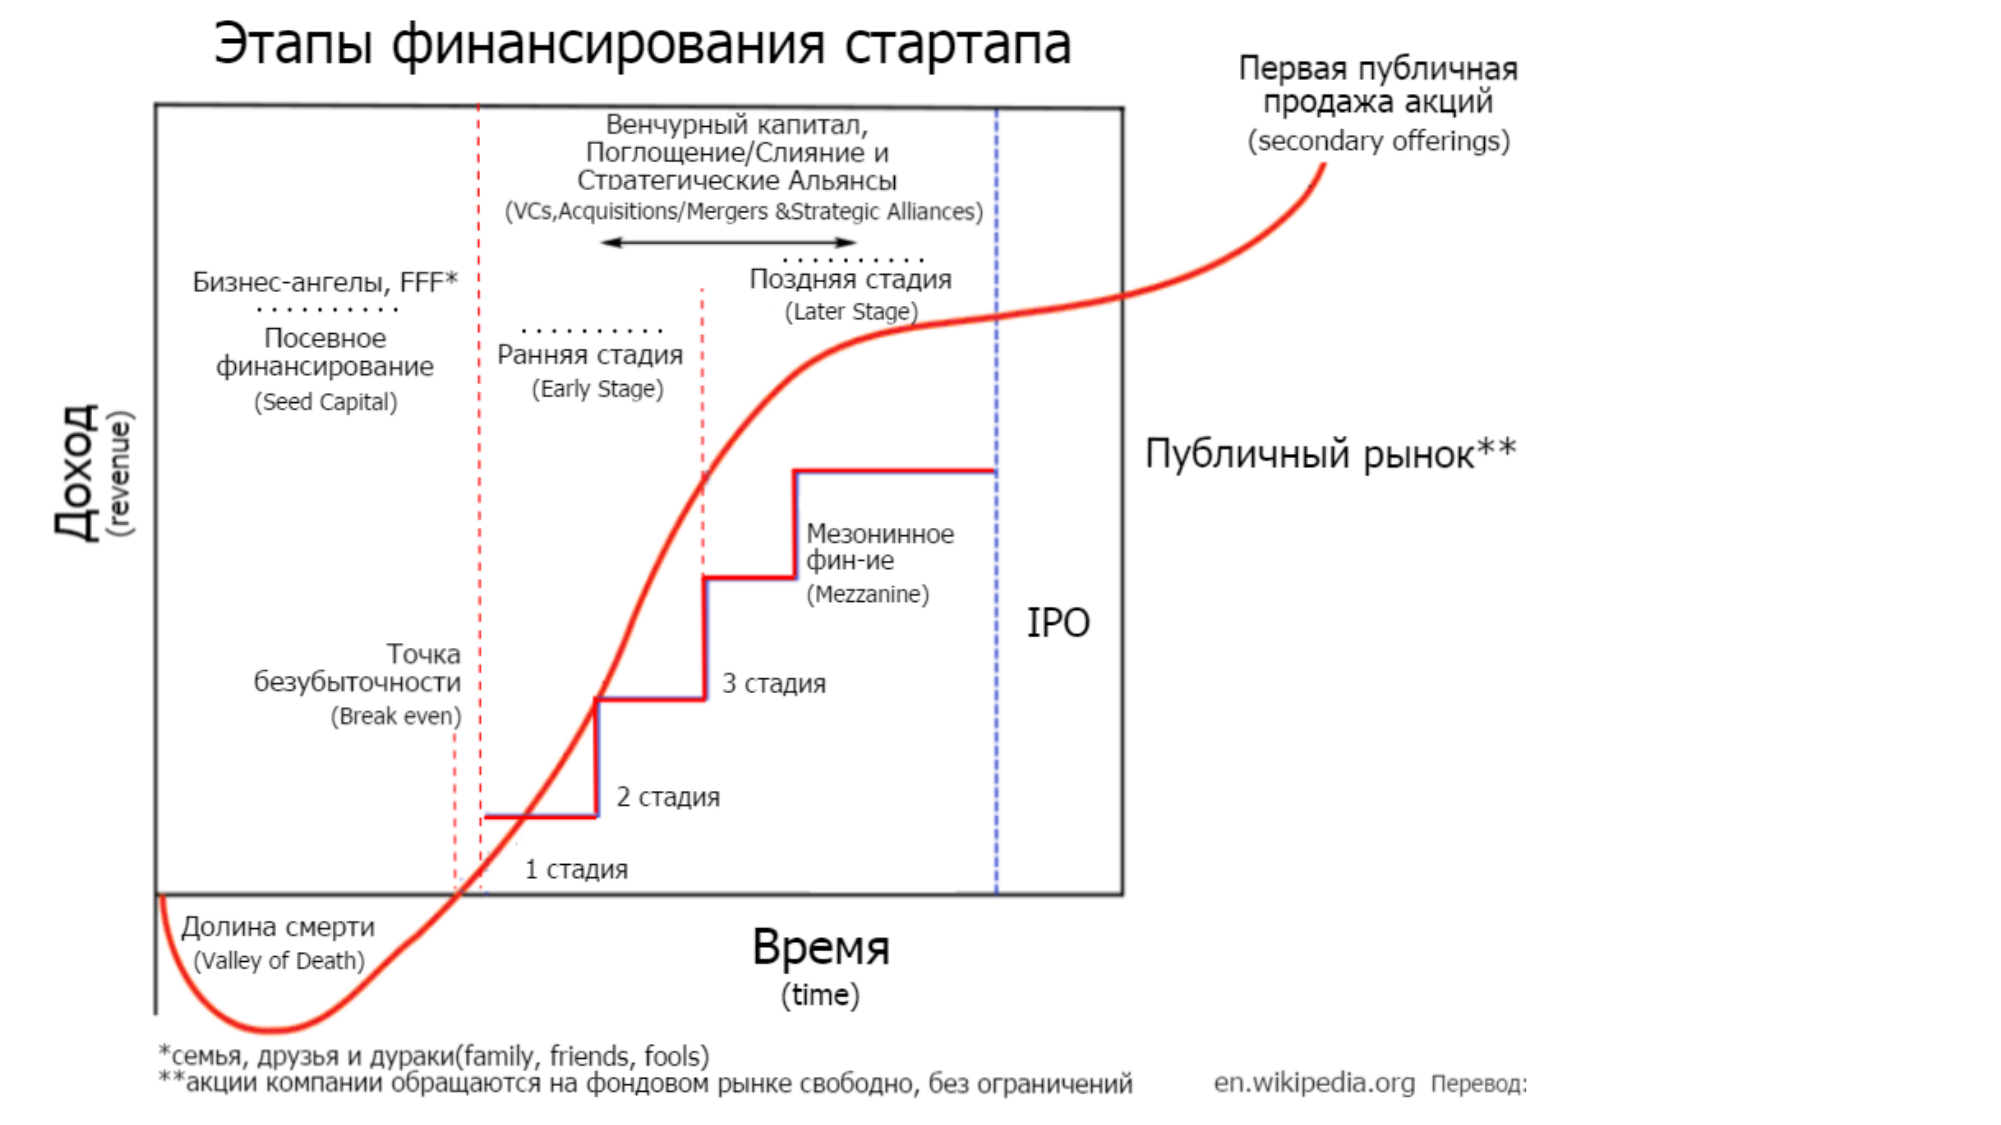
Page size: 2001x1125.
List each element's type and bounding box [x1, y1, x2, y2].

picture [0, 1, 1527, 1125]
